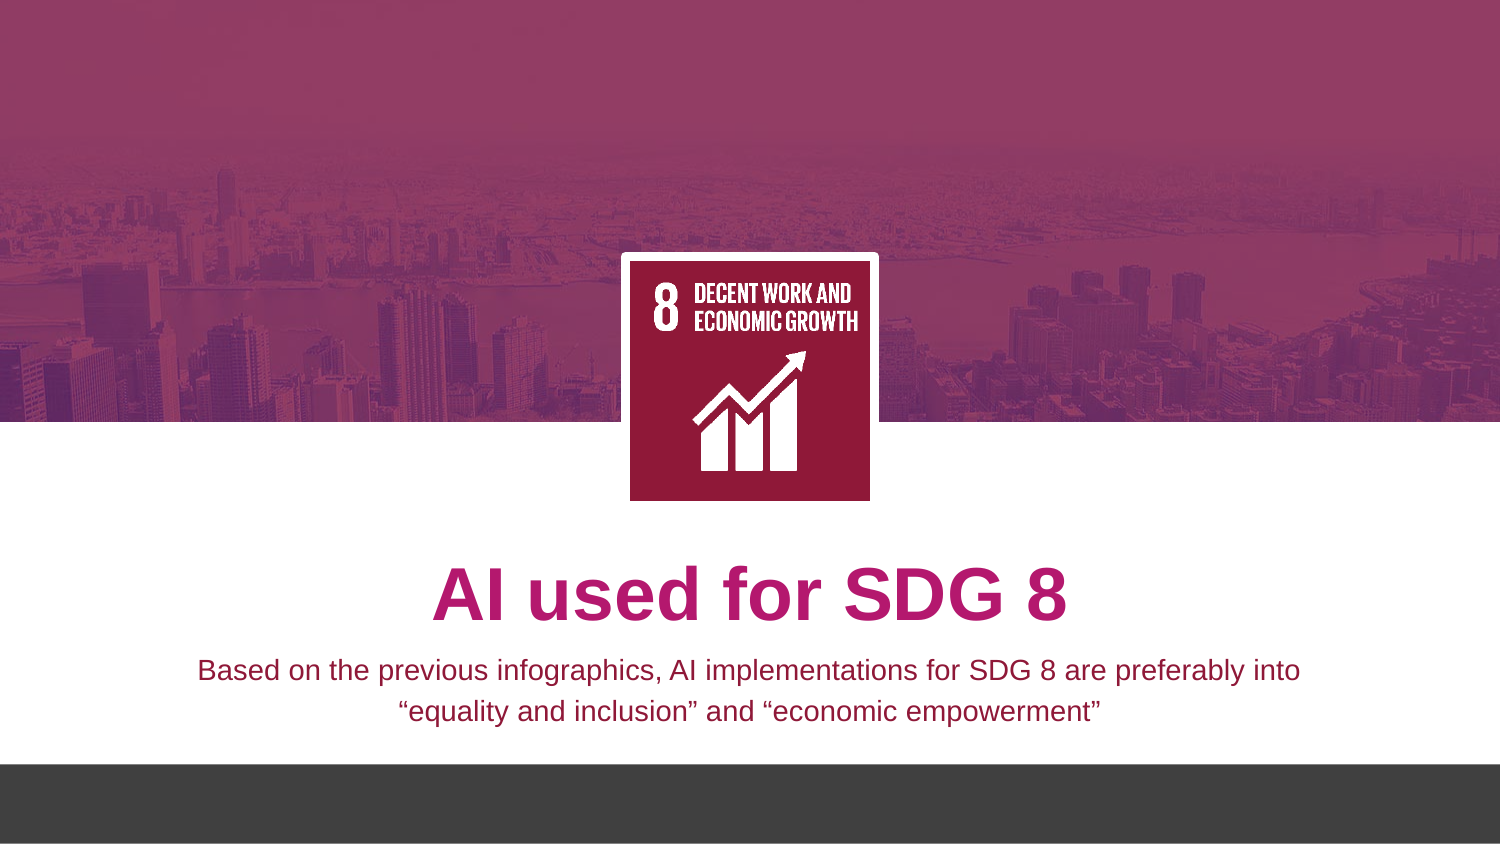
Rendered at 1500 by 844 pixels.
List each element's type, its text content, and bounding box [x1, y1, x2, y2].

picture [0, 0, 1500, 502]
list AI used for SDG 8 [0, 551, 1500, 628]
list Based on the previous infographics, AI implementations for SDG 8 are preferably into “equality and inclusion” and “economic empowerment” [0, 646, 1500, 733]
